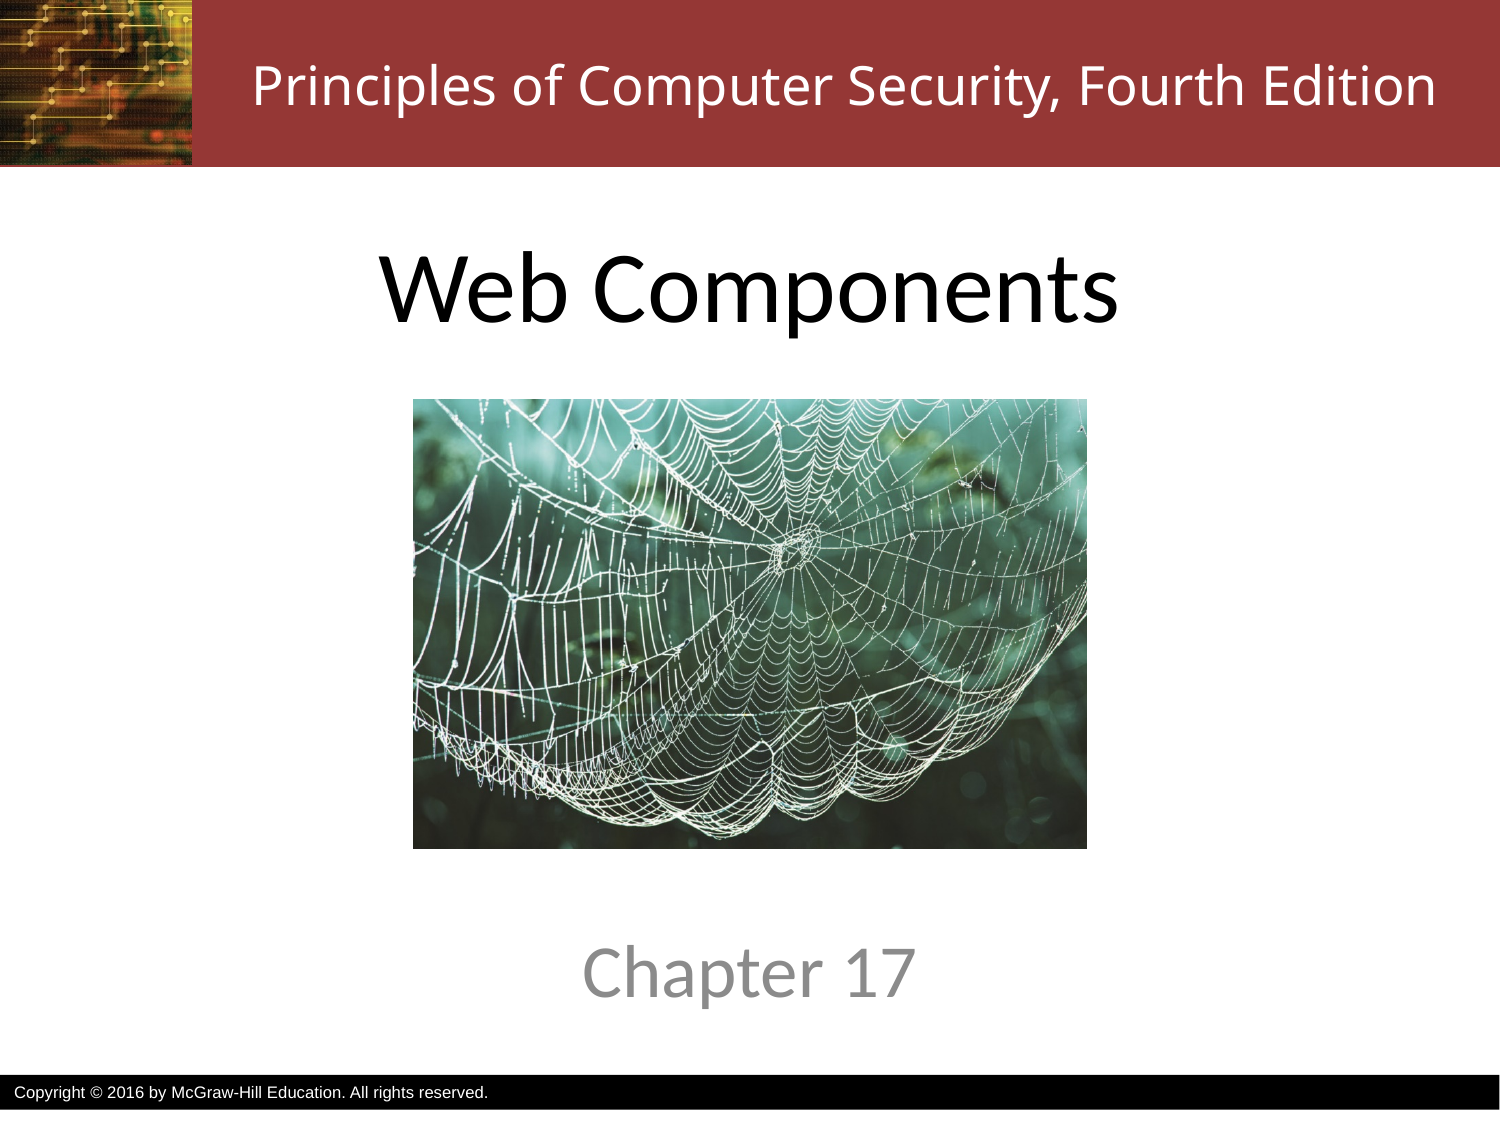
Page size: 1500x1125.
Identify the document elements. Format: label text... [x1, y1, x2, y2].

title Web Components [112, 213, 1388, 455]
subtitle Chapter 17 [225, 925, 1275, 1026]
picture [0, 0, 192, 165]
picture [413, 399, 1087, 850]
